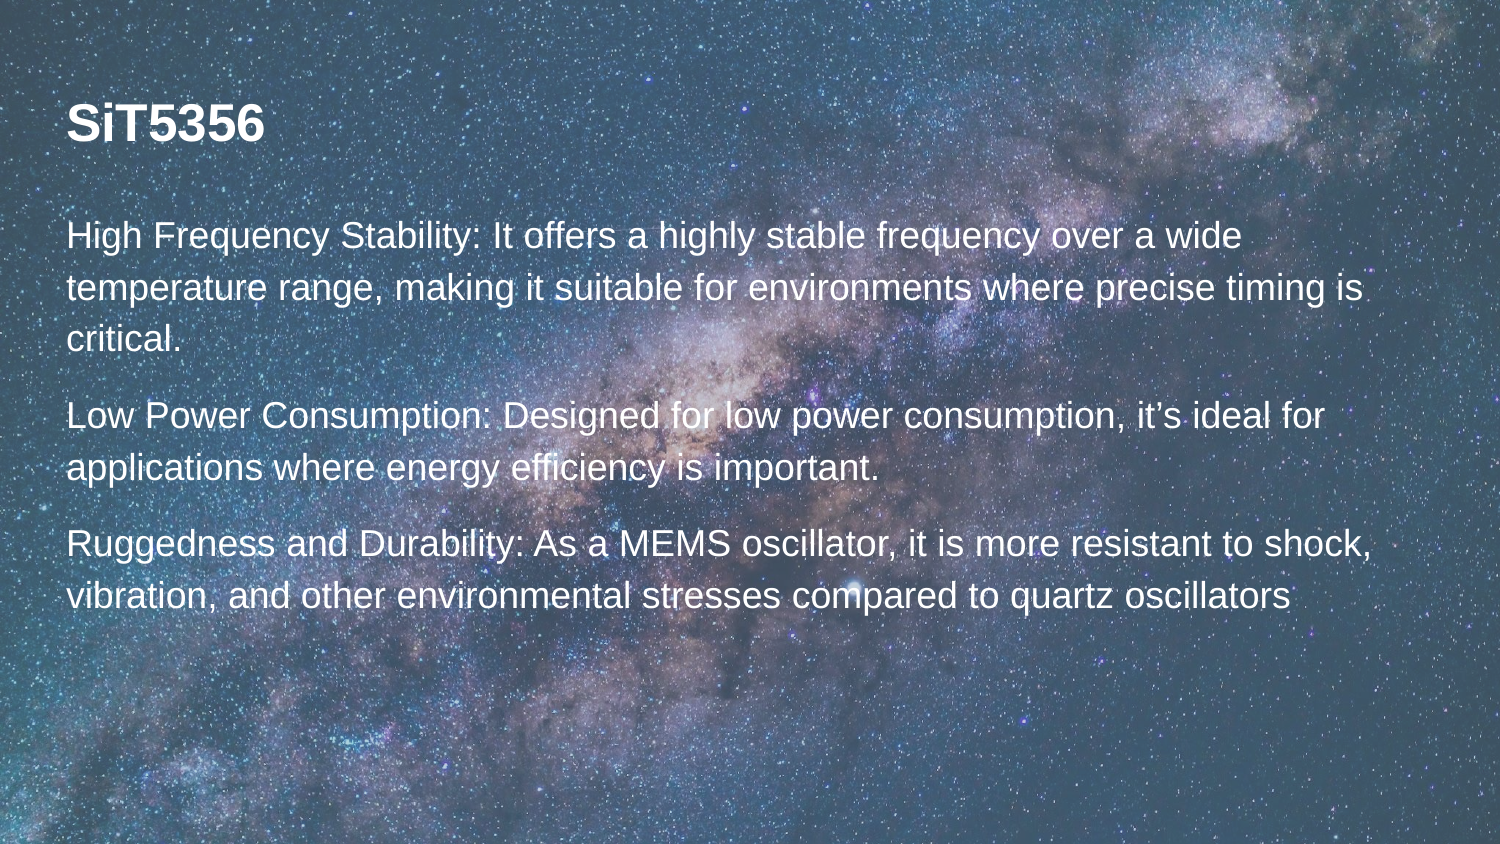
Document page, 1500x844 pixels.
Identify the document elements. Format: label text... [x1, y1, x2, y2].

list High Frequency Stability: It offers a highly stable frequency over a wide temperature range, making it suitable for environments where precise timing is critical. Low Power Consumption: Designed for low power consumption, it’s ideal for applications where energy efficiency is important. Ruggedness and Durability: As a MEMS oscillator, it is more resistant to shock, vibration, and other environmental stresses compared to quartz oscillators [51, 189, 1449, 750]
title SiT5356 [51, 72, 1449, 167]
